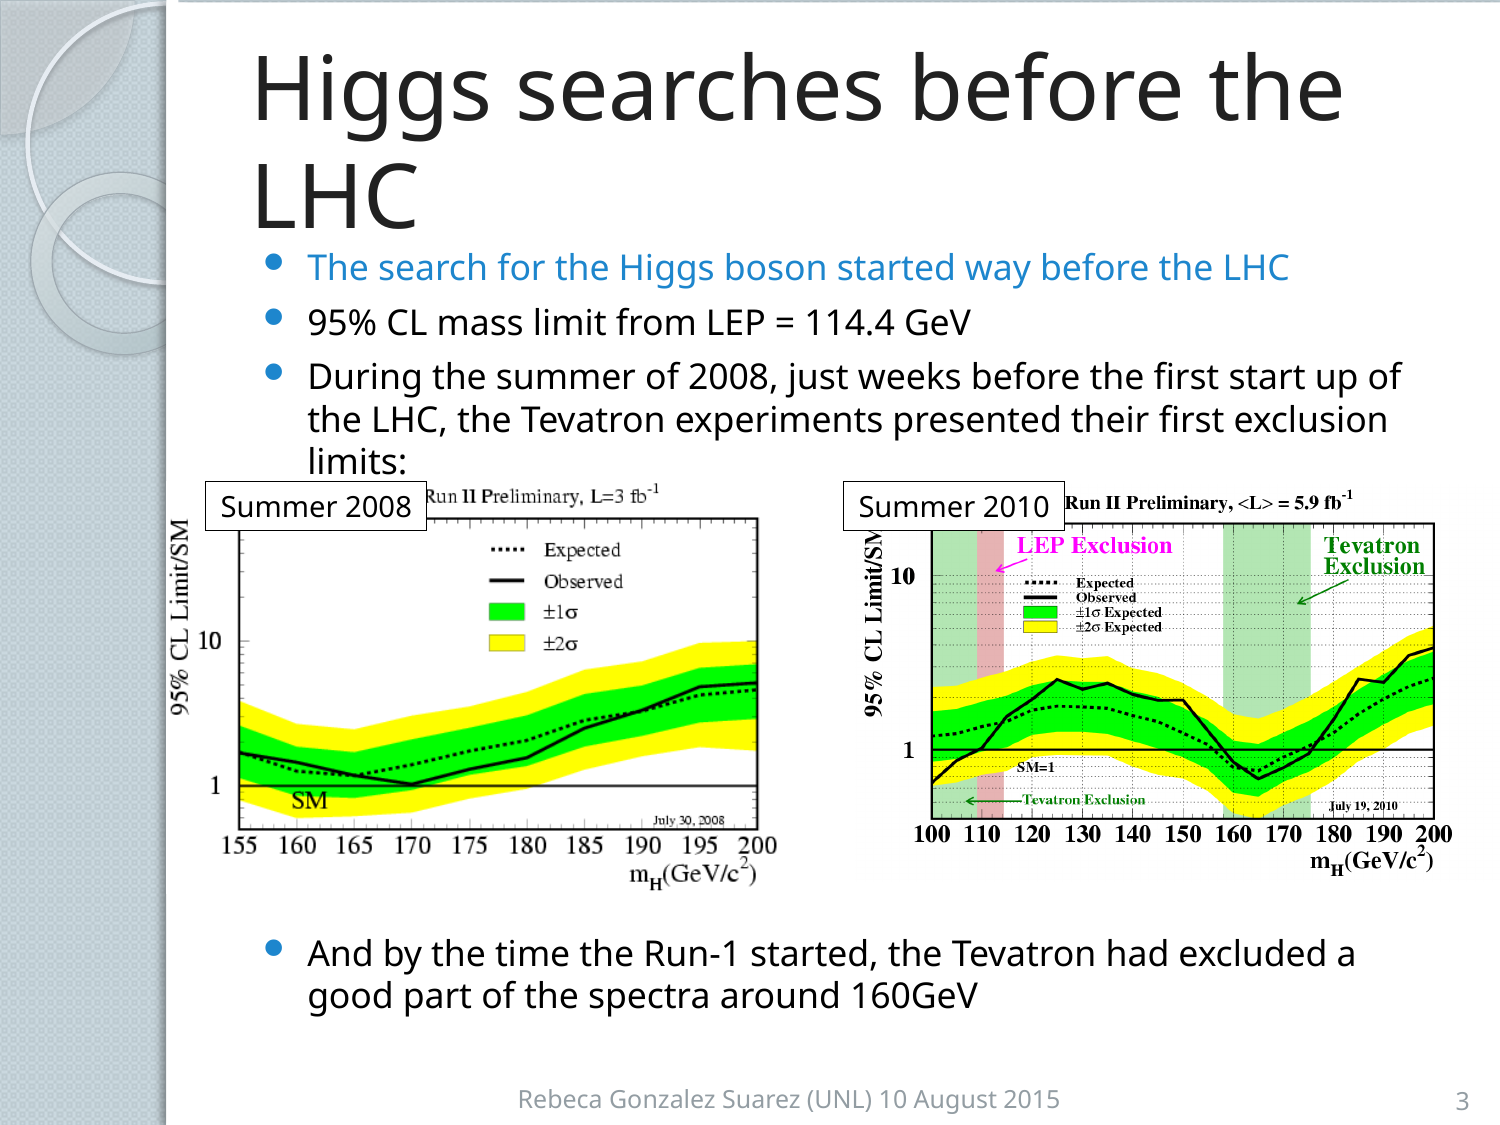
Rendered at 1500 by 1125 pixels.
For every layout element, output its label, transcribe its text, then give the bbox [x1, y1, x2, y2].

list The search for the Higgs boson started way before the LHC 95% CL mass limit from LEP = 114.4 GeV During the summer of 2008, just weeks before the first start up of the LHC, the Tevatron experiments presented their first exclusion limits: And by the time the Run-1 started, the Tevatron had excluded a good part of the spectra around 160GeV [235, 237, 1466, 1025]
slide_number 3 [1425, 1049, 1500, 1125]
title Higgs searches before the LHC [235, 45, 1466, 233]
picture [855, 484, 1500, 882]
text_box Summer 2010 [843, 481, 856, 531]
picture [165, 480, 779, 894]
footer Rebeca Gonzalez Suarez (UNL) 10 August 2015 [166, 1046, 1413, 1125]
